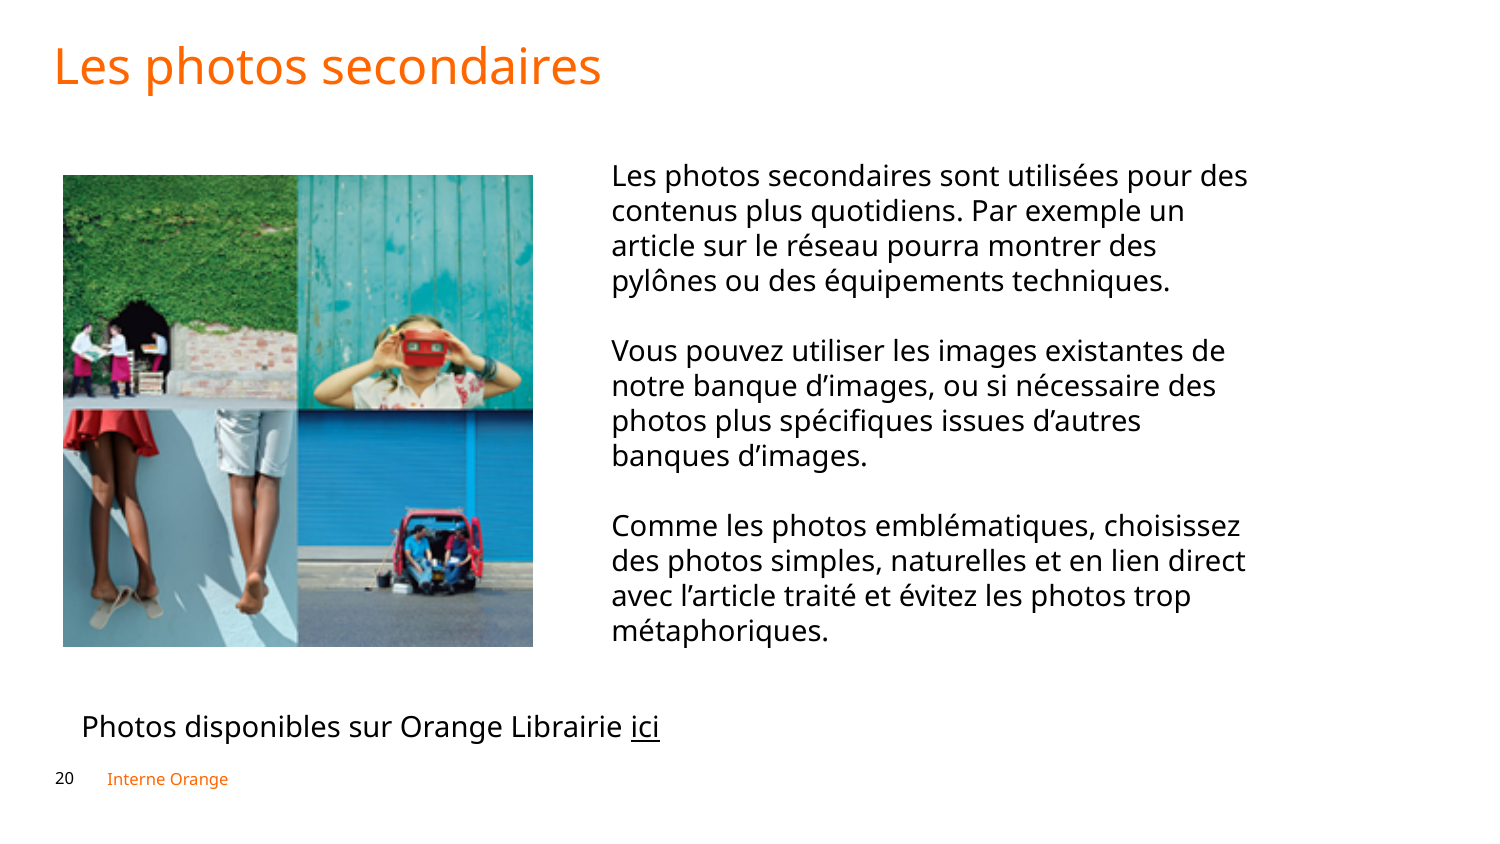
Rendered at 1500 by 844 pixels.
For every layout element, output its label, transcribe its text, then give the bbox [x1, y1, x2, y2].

text_box Photos disponibles sur Orange Librairie ici [66, 700, 740, 756]
text_box Les photos secondaires sont utilisées pour des contenus plus quotidiens. Par exemple un article sur le réseau pourra montrer des pylônes ou des équipements techniques. Vous pouvez utiliser les images existantes de notre banque d’images, ou si nécessaire des photos plus spécifiques issues d’autres banques d’images. Comme les photos emblématiques, choisissez des photos simples, naturelles et en lien direct avec l’article traité et évitez les photos trop métaphoriques. [596, 150, 1270, 655]
list Les photos secondaires [53, 43, 1388, 127]
picture [62, 175, 533, 647]
